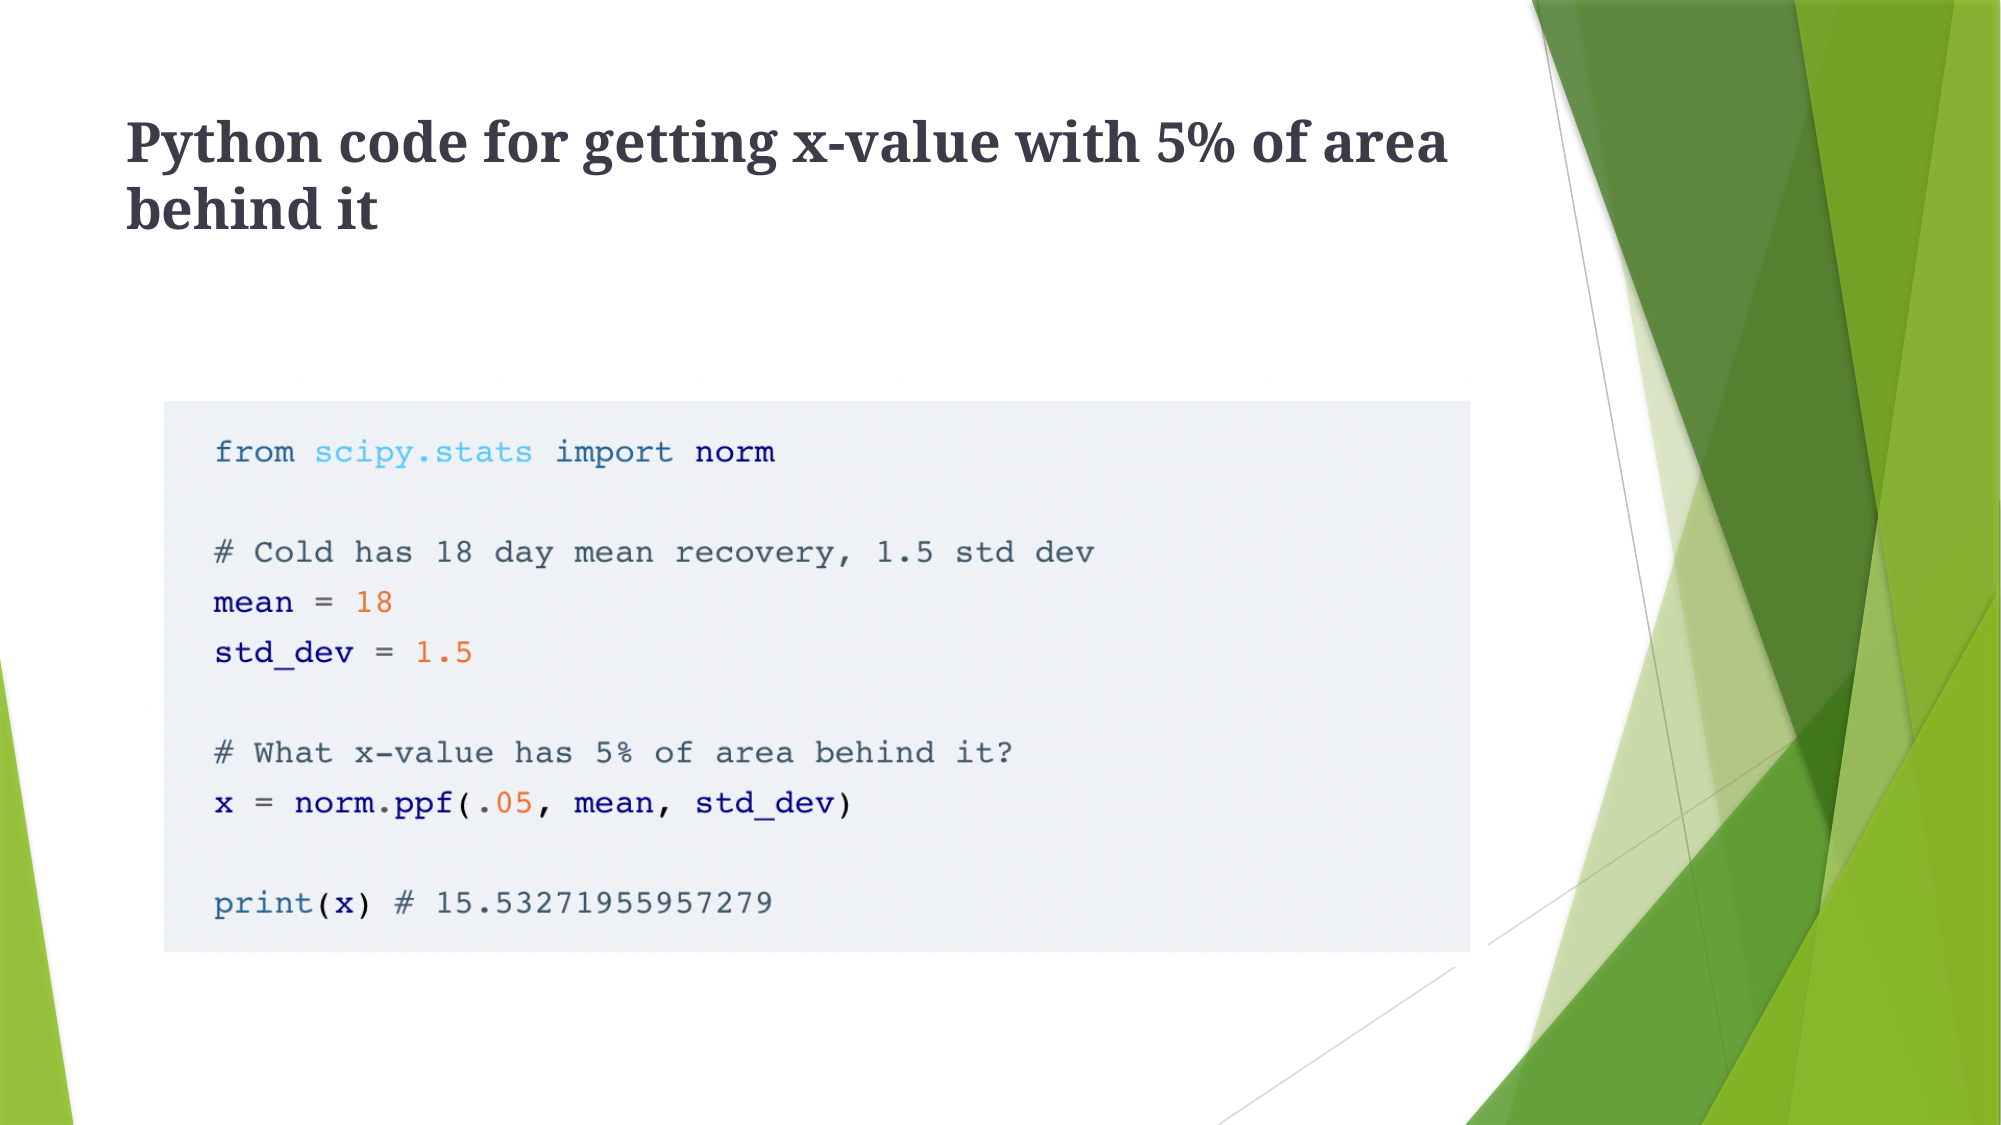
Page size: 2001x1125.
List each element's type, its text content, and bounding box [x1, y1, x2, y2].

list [144, 378, 1488, 967]
title Python code for getting x-value with 5% of area behind it [111, 99, 1522, 317]
